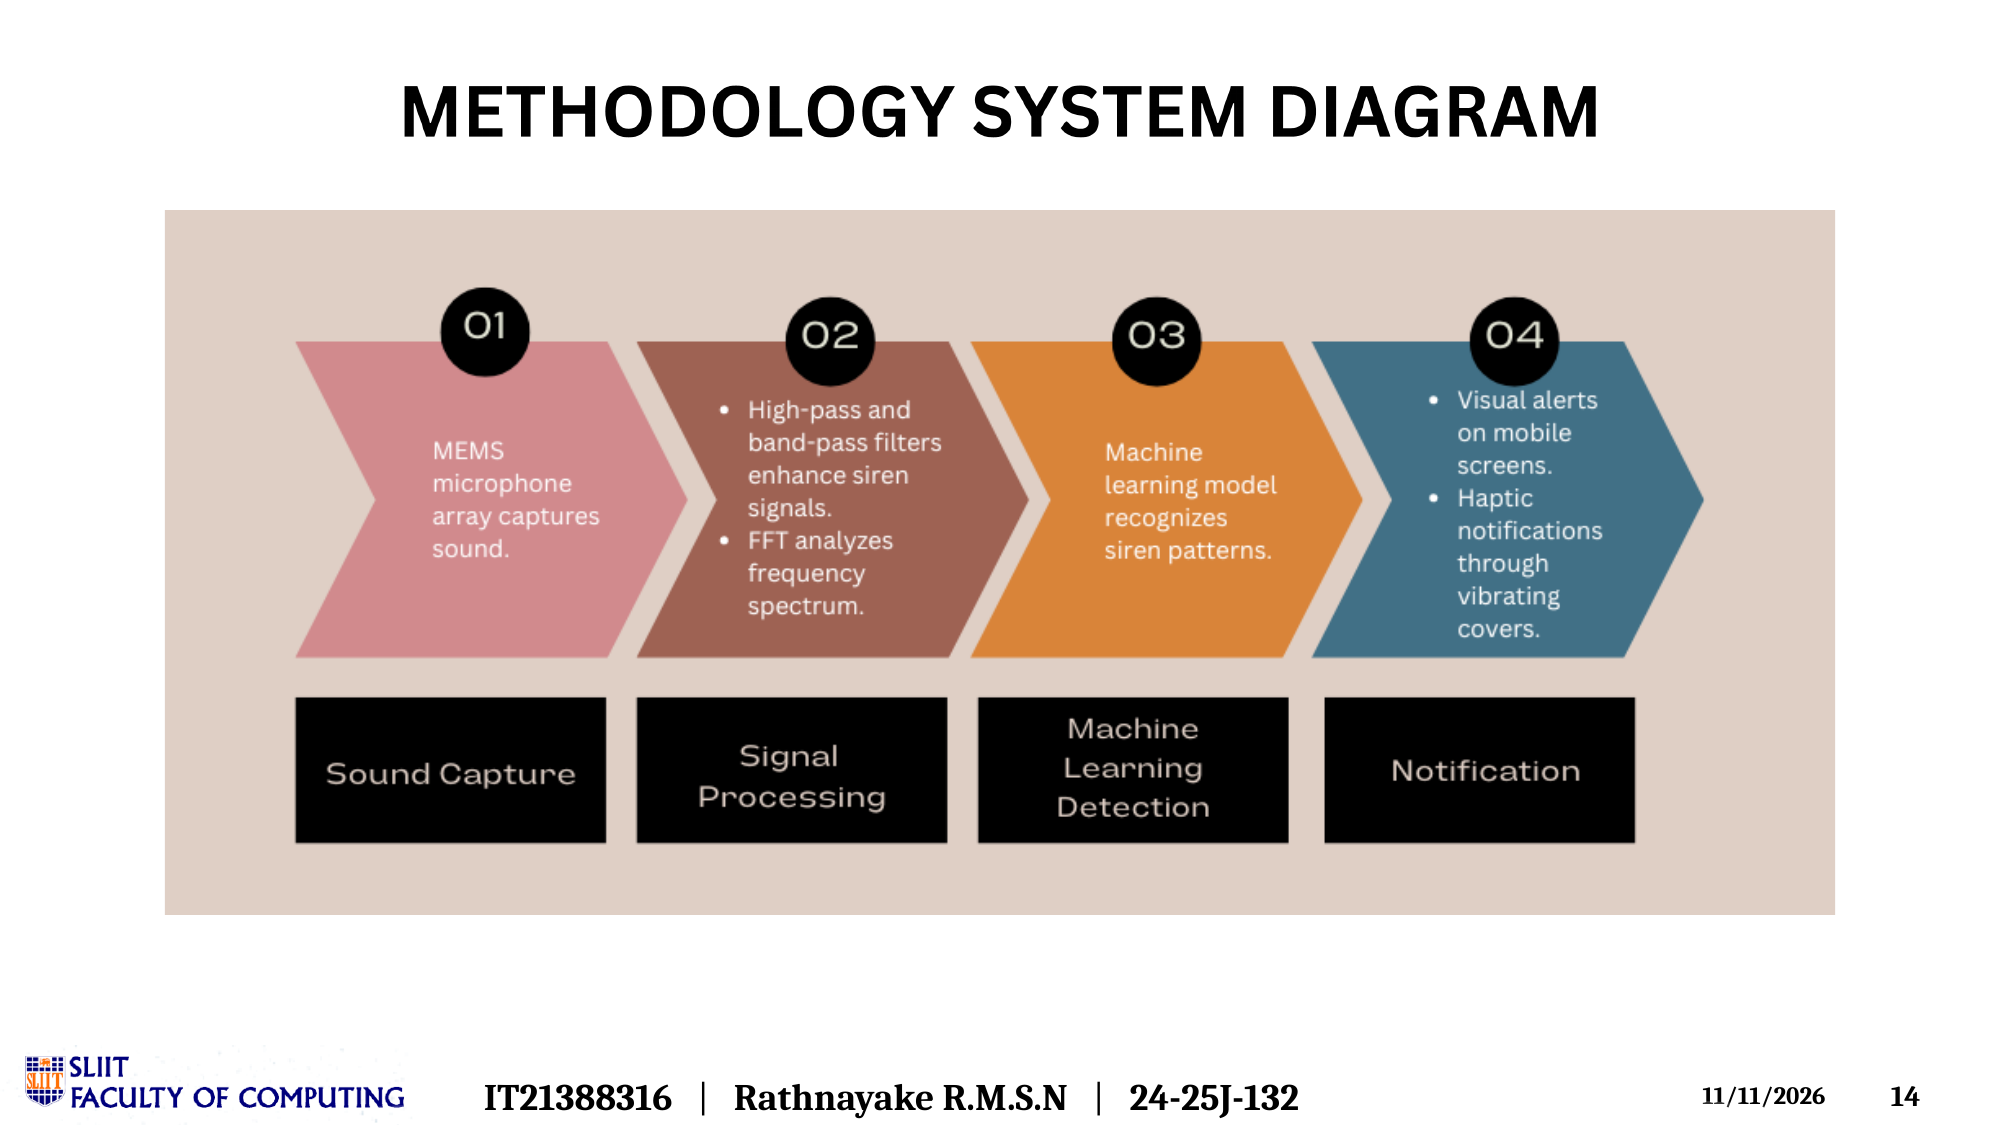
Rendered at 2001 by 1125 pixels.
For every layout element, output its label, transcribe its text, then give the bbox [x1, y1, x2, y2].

picture [0, 1045, 413, 1124]
picture [164, 210, 1836, 915]
picture [355, 49, 1644, 198]
text_box IT21388316 | Rathnayake R.M.S.N | 24-25J-132 [467, 1063, 1589, 1125]
